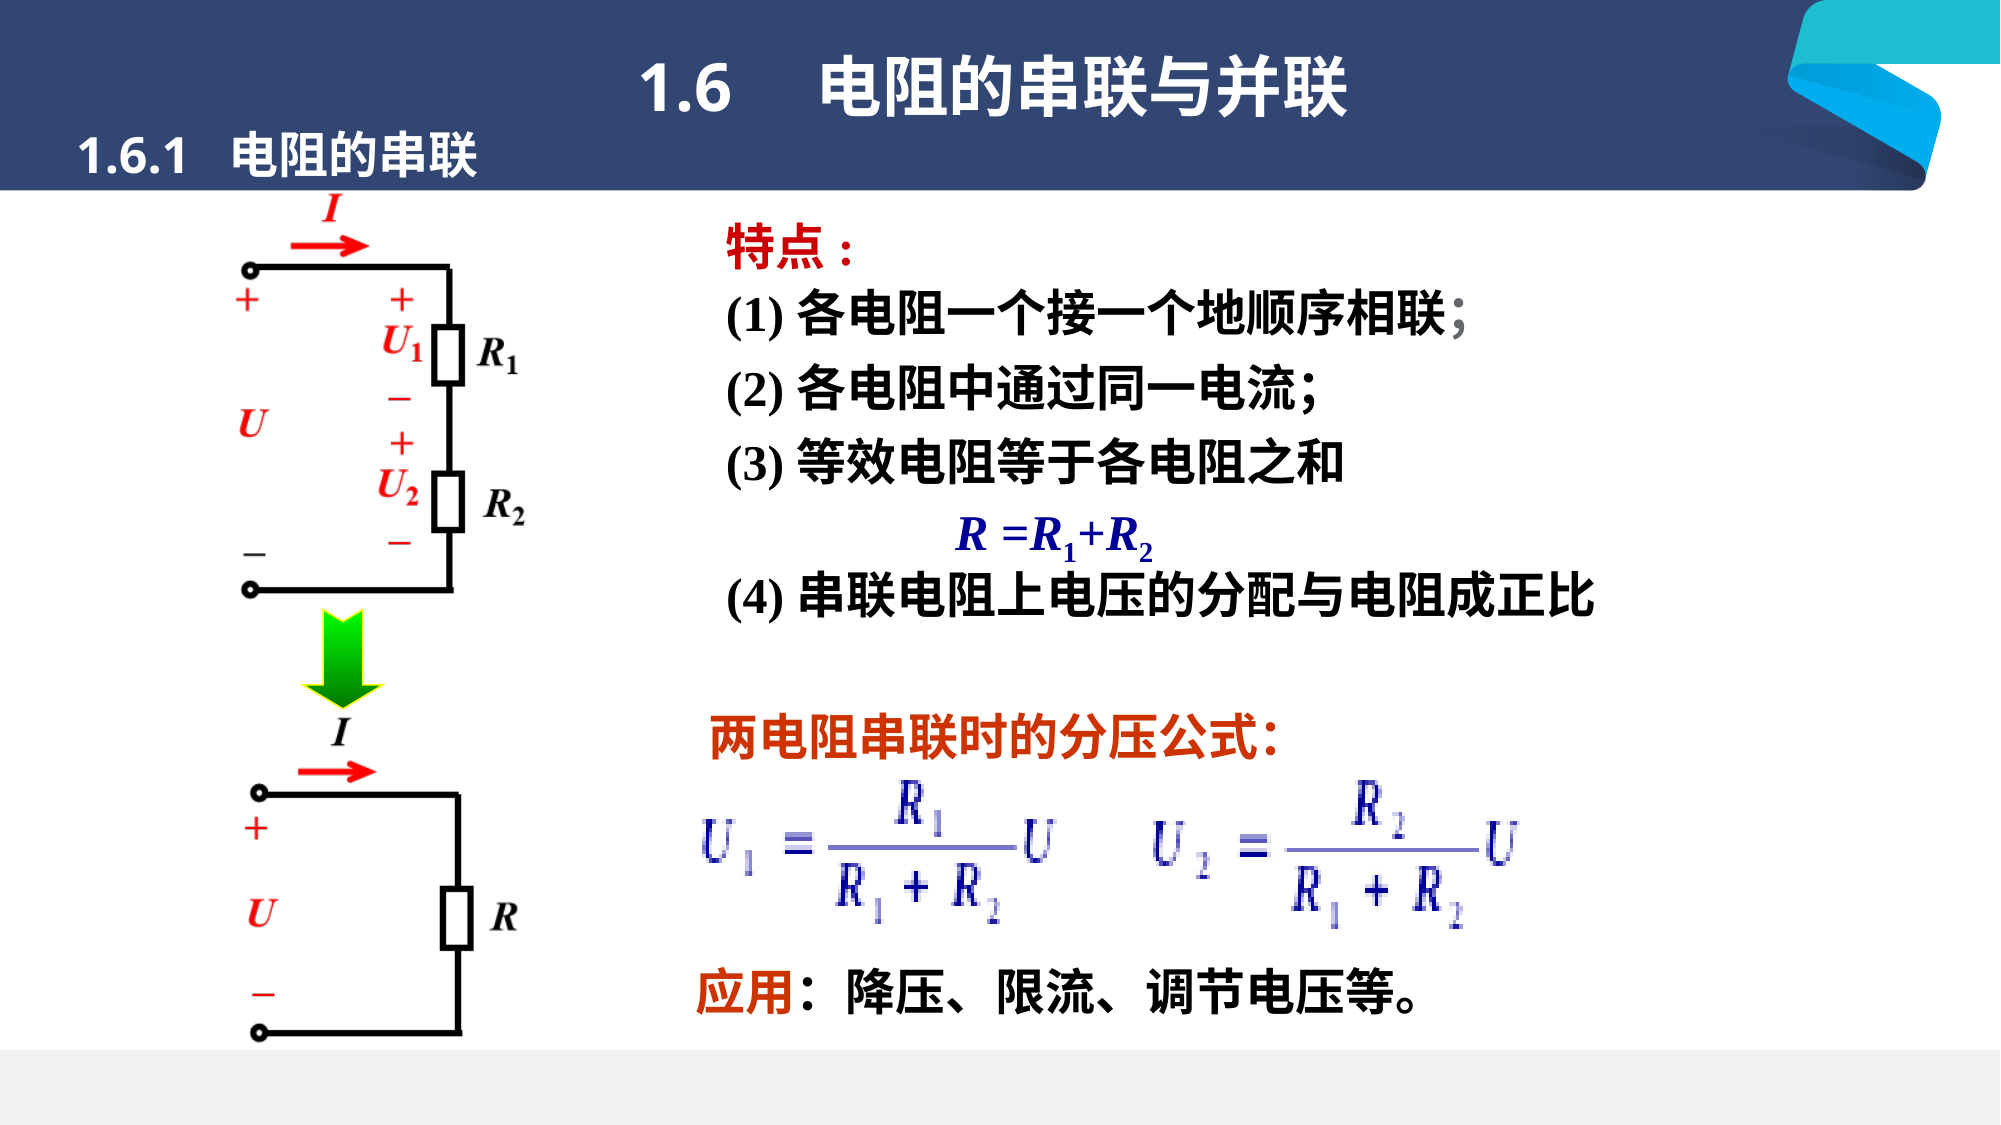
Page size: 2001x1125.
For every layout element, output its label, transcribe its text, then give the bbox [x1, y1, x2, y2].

text_box 应用：降压、限流、调节电压等。 [680, 930, 1619, 1047]
text_box (2)各电阻中通过同一电流； [711, 338, 1549, 433]
text_box R =R1+R2 [760, 504, 1349, 550]
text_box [1143, 763, 1544, 939]
picture [184, 175, 548, 616]
text_box 两电阻串联时的分压公式： [693, 680, 1562, 787]
text_box (4)串联电阻上电压的分配与电阻成正比。 [711, 550, 1745, 634]
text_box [693, 763, 1077, 934]
picture [193, 699, 544, 1059]
text_box 1.6.1 电阻的串联 [0, 101, 559, 215]
text_box [303, 616, 383, 699]
text_box 特点: (1)各电阻一个接一个地顺序相联； [711, 196, 1674, 358]
title 1.6 电阻的串联与并联 [622, 42, 1973, 138]
text_box (3)等效电阻等于各电阻之和； [711, 414, 1641, 504]
